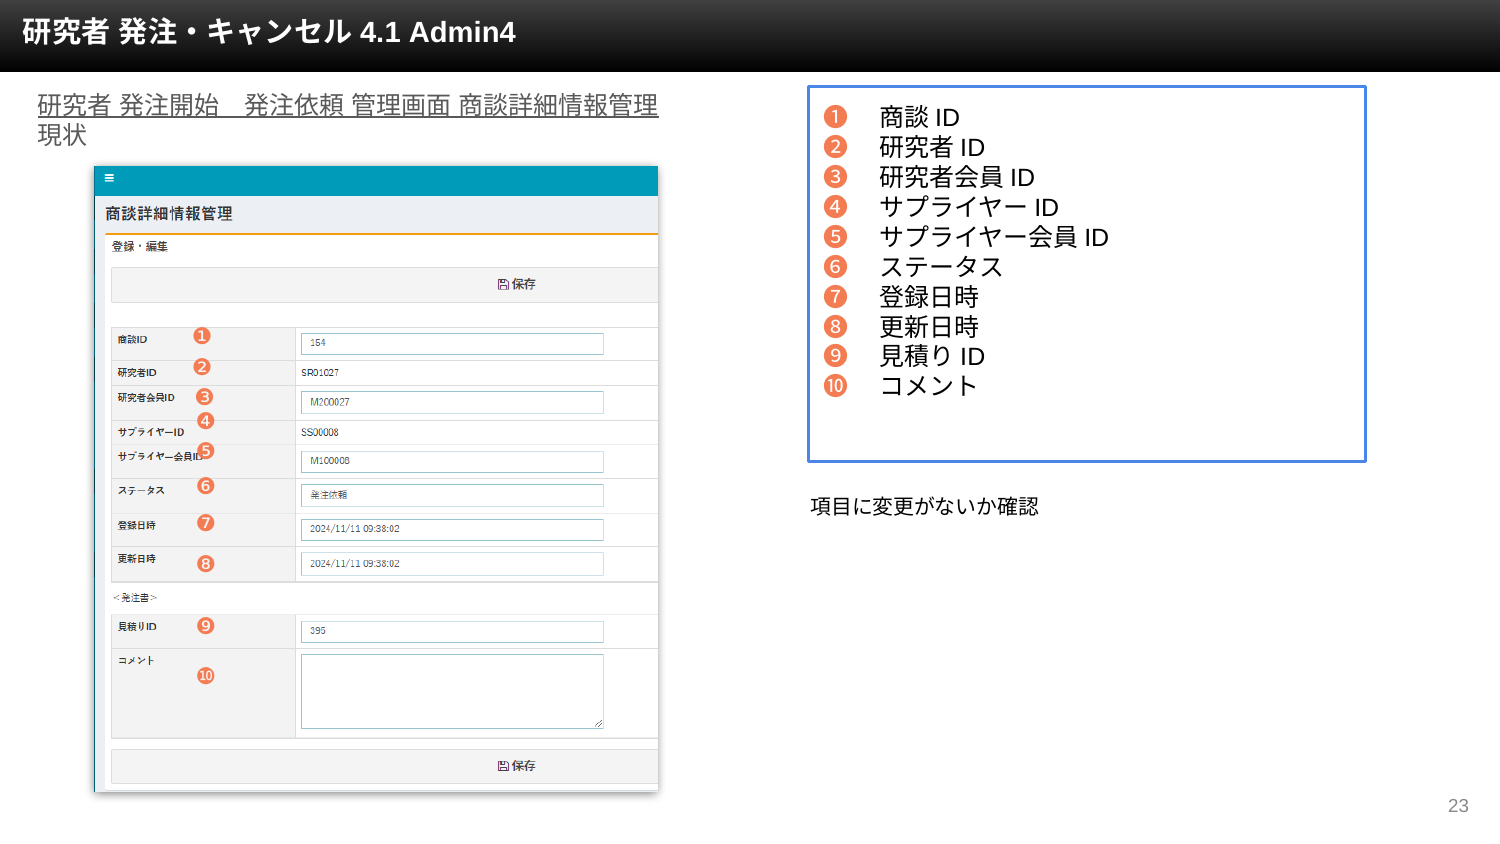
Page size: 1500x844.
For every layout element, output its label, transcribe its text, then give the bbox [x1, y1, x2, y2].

text_box ‹#› [1378, 782, 1481, 827]
text_box 研究者 発注・キャンセル4.1 Admin4 [22, 13, 1291, 59]
picture [94, 165, 659, 793]
text_box 項目に変更がないか確認 [795, 480, 1371, 531]
text_box ❶ 商談ID ❷ 研究者ID ❸ 研究者会員ID ❹ サプライヤーID ❺ サプライヤー会員ID ❻ ステータス ❼ 登録日時 ❽ 更新日時 ❾ 見積りID ❿ コメント [808, 86, 1366, 462]
text_box 研究者 発注開始 発注依頼 管理画面 商談詳細情報管理 現状 [22, 75, 1430, 165]
text_box [0, 0, 1500, 72]
